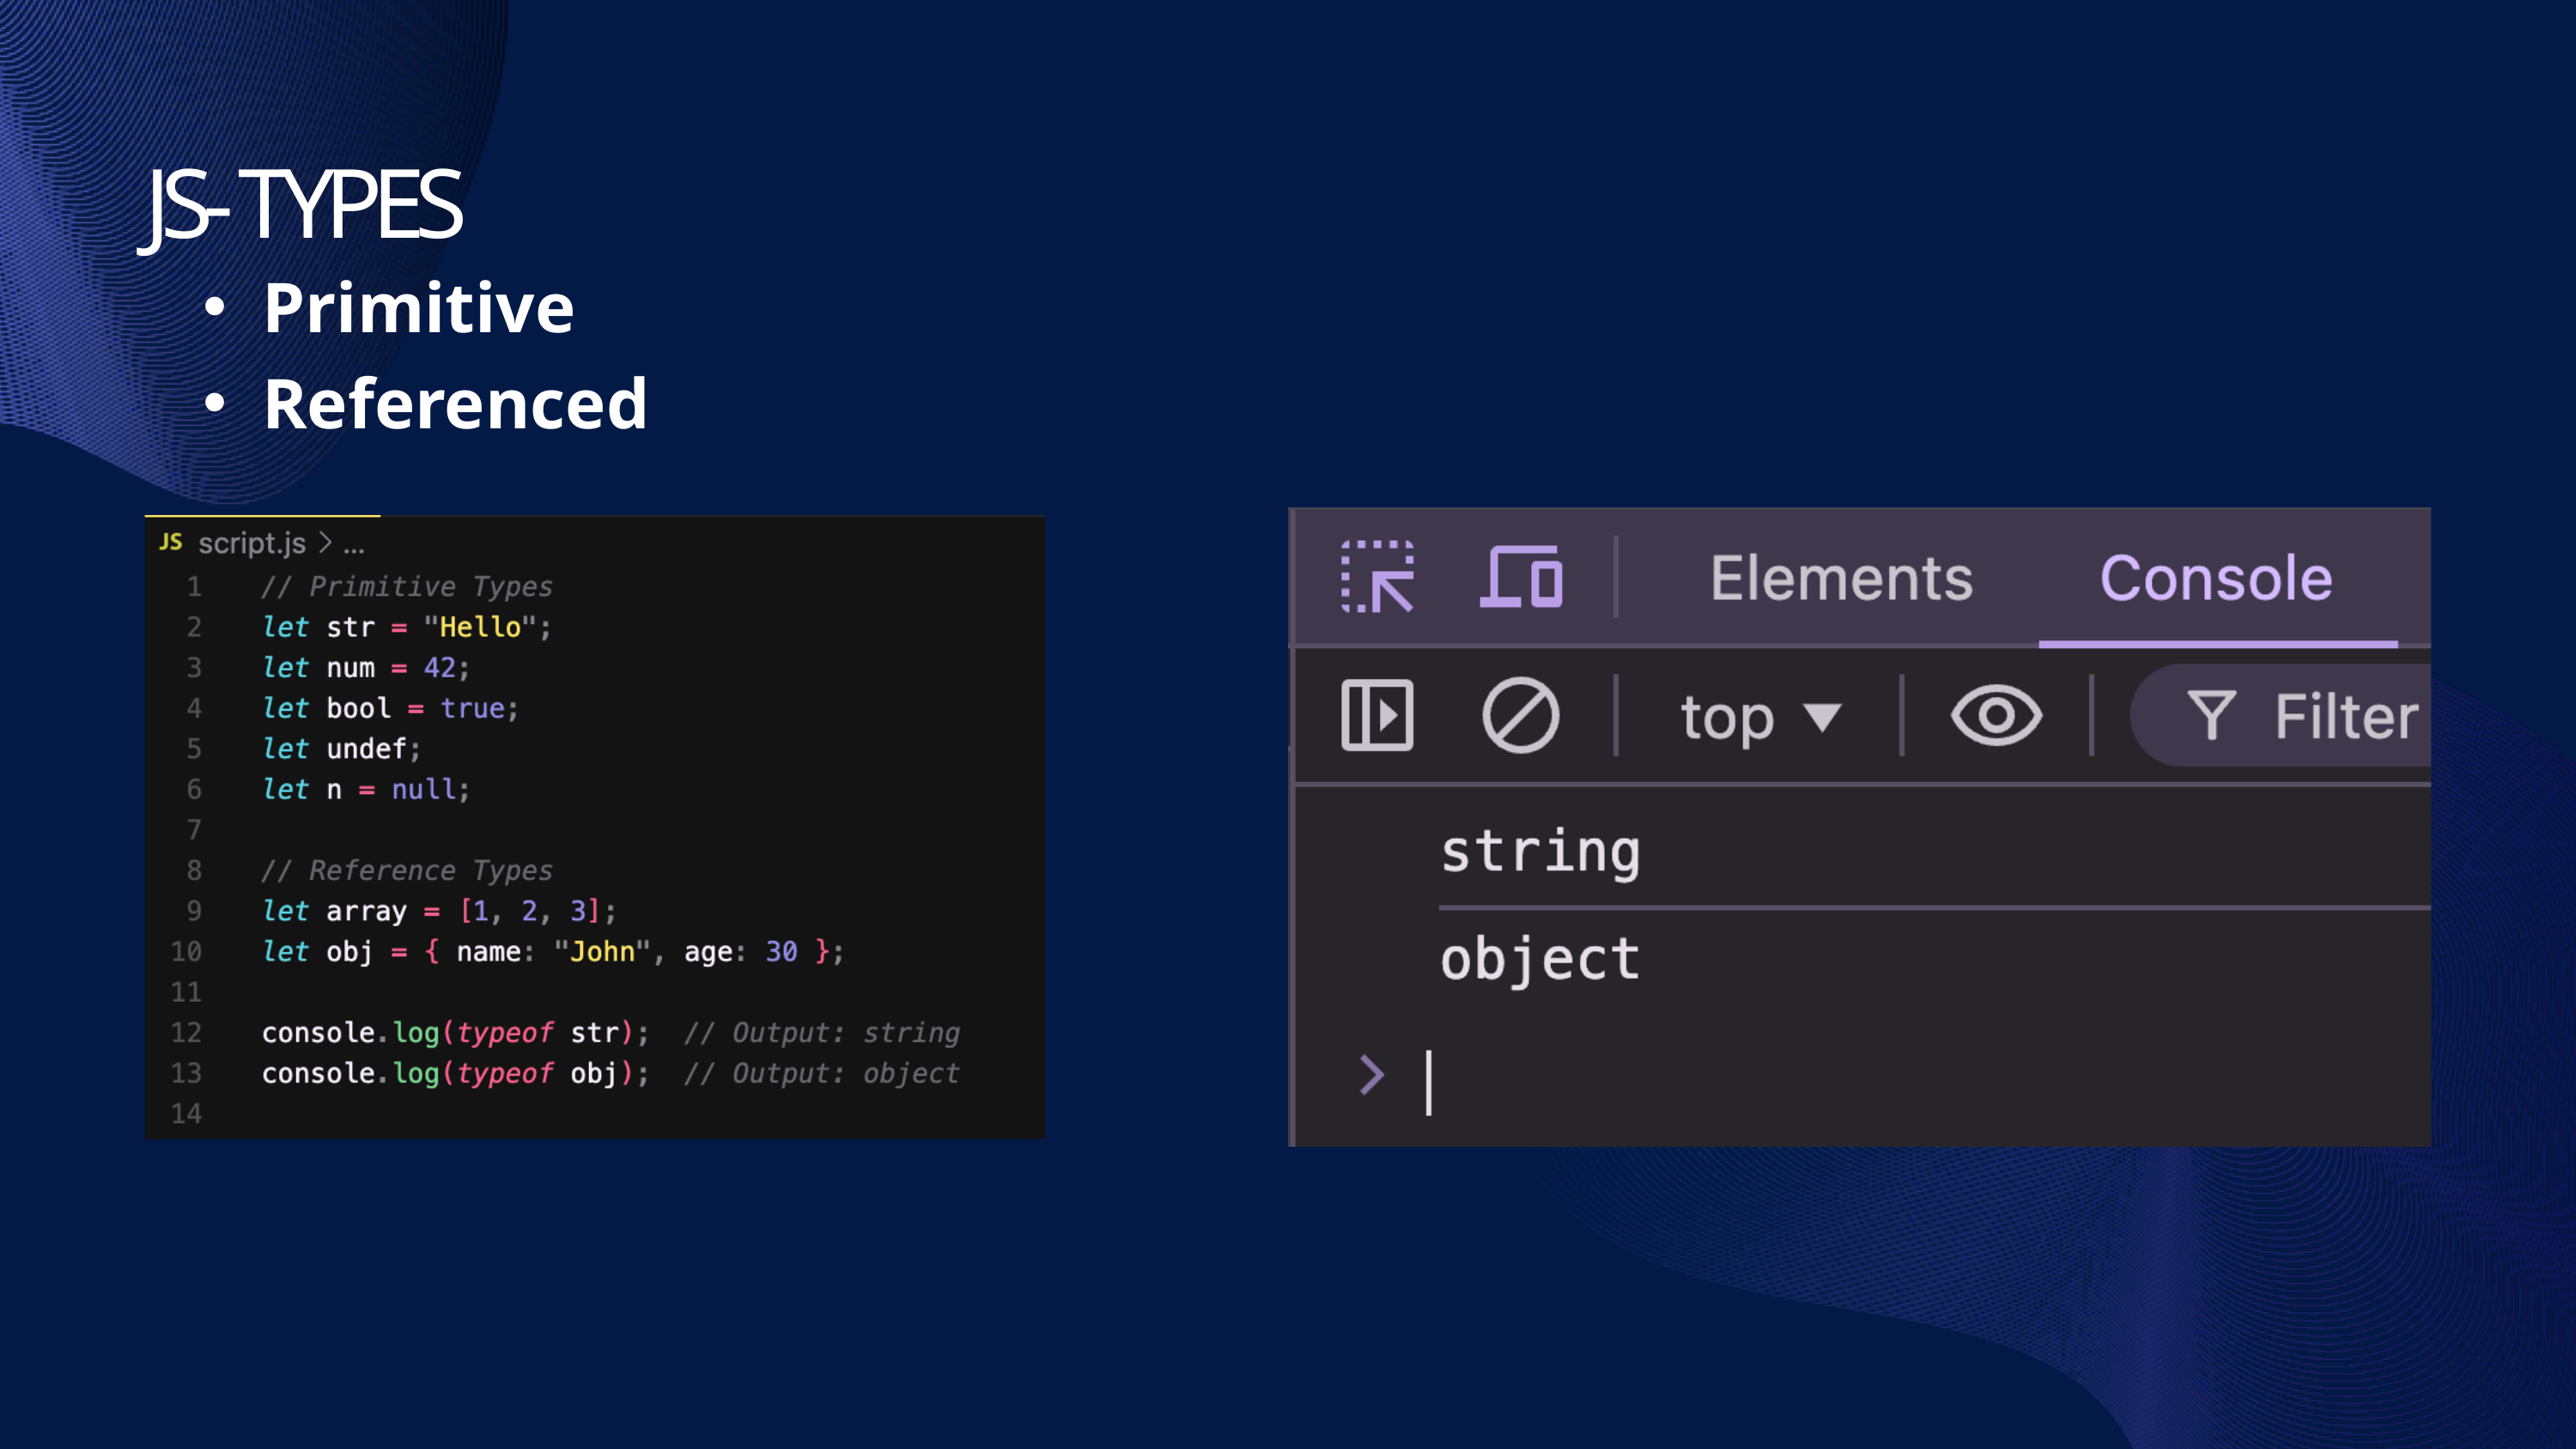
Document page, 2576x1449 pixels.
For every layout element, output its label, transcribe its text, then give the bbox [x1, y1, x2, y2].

text_box Primitive Referenced [144, 250, 651, 443]
text_box [1489, 601, 2576, 1449]
text_box JS- TYPES [144, 149, 791, 258]
text_box [0, 0, 519, 516]
text_box [144, 515, 1045, 1139]
text_box [1288, 507, 2432, 1147]
